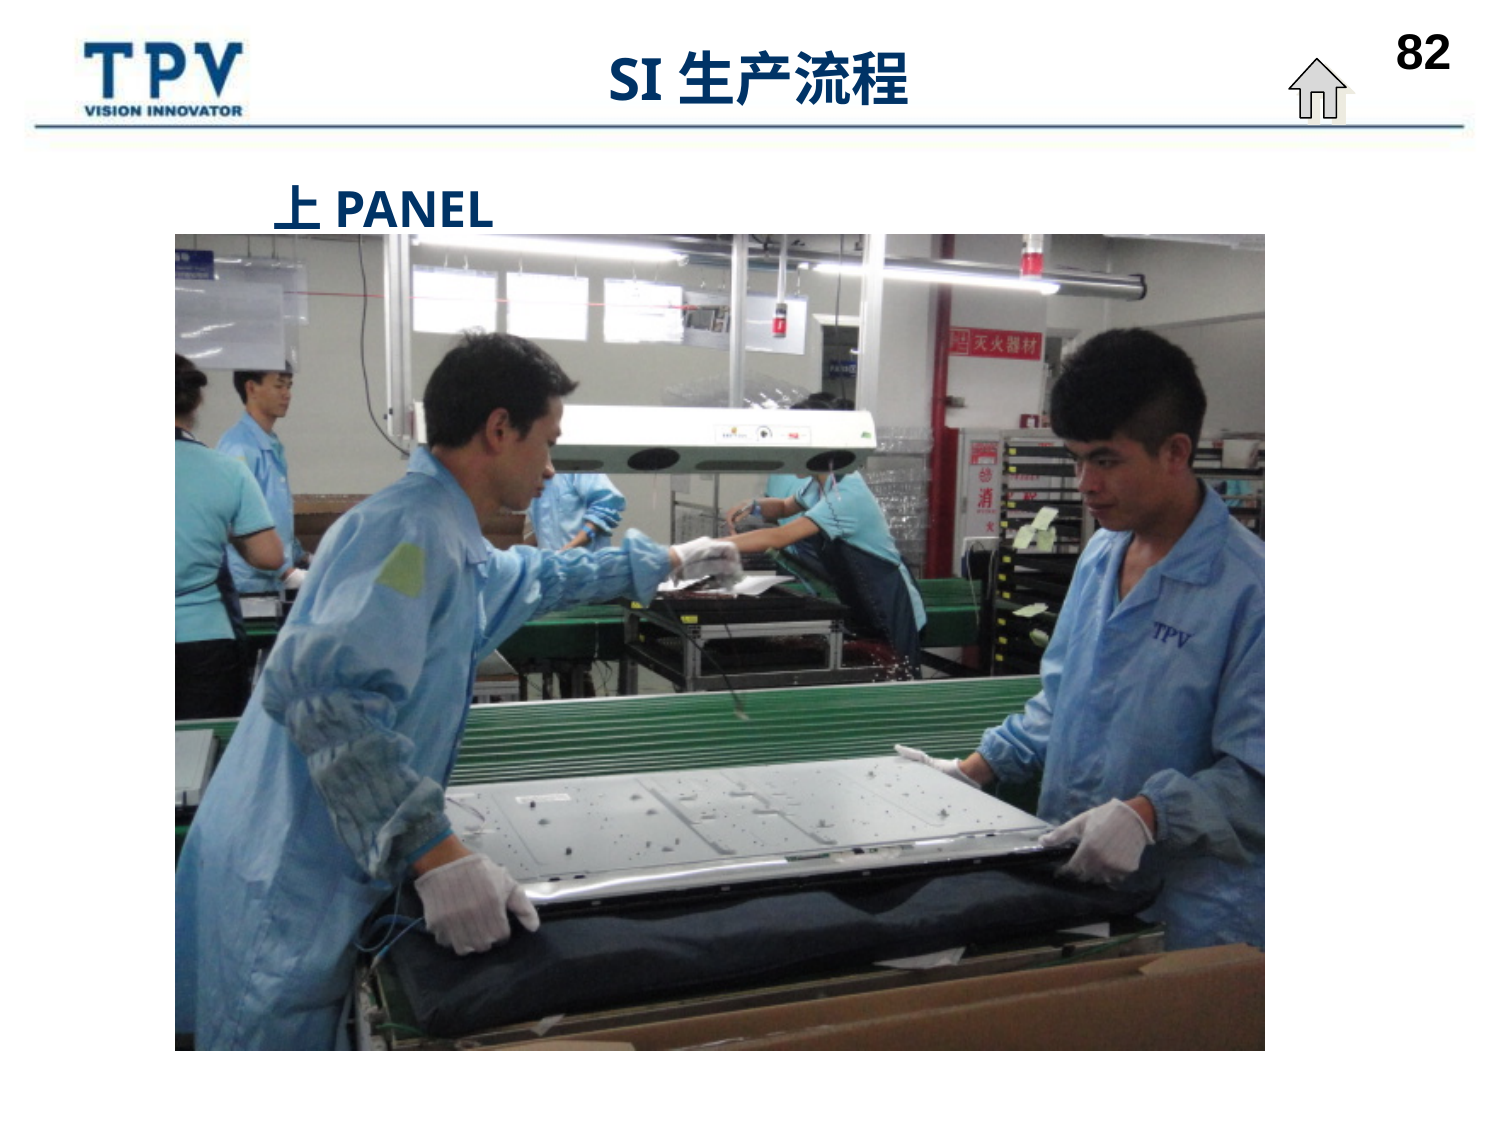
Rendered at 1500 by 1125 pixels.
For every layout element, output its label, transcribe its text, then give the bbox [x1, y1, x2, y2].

picture [0, 1, 1500, 1124]
text_box 上PANEL [257, 170, 657, 232]
text_box [1288, 58, 1347, 118]
text_box SI生产流程 [593, 35, 925, 120]
